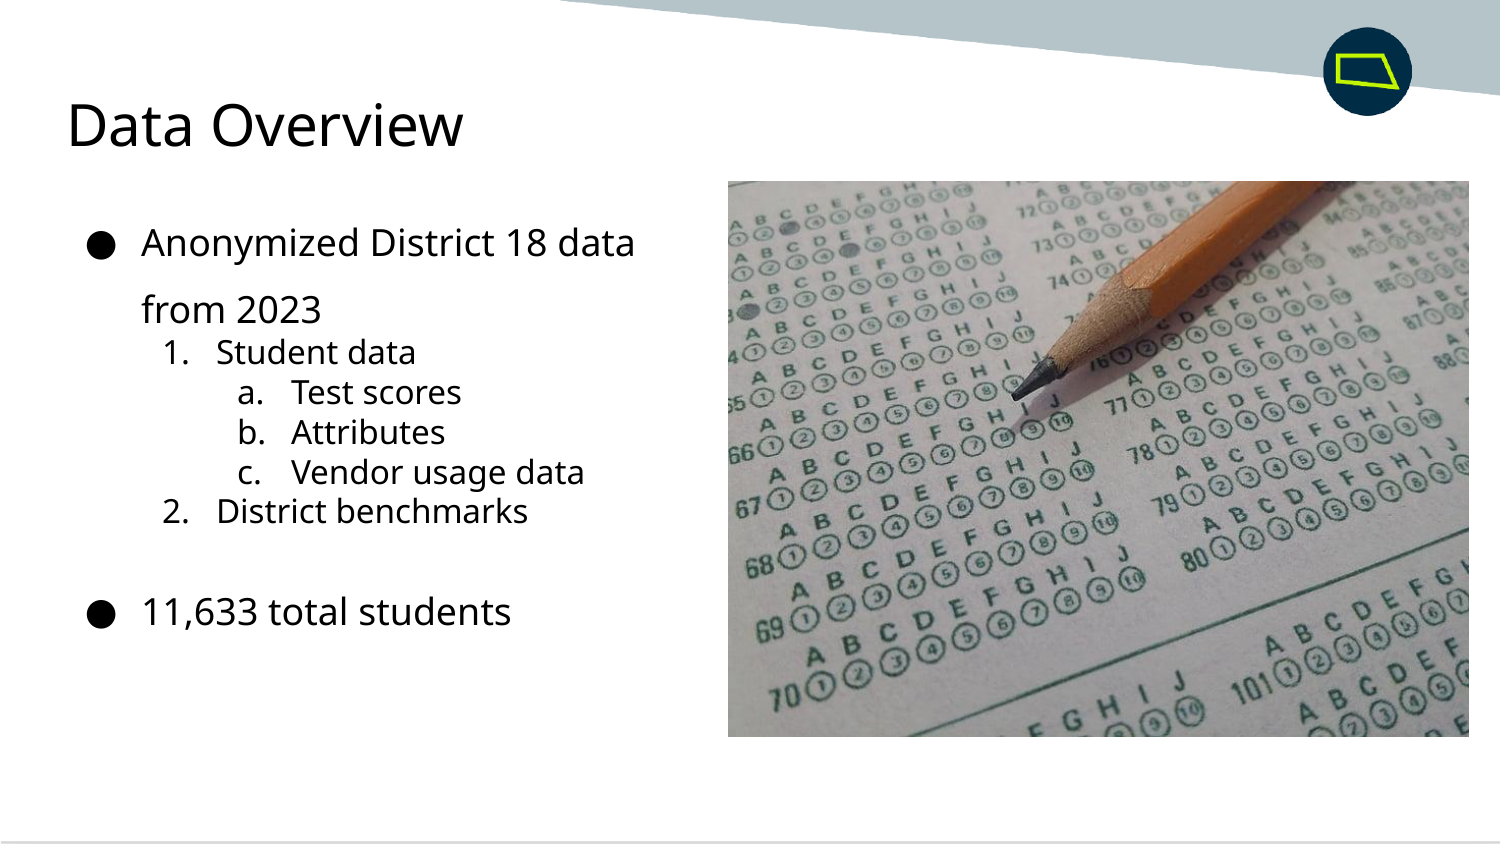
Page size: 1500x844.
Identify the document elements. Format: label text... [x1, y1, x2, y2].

text_box Anonymized District 18 data from 2023 Student data Test scores Attributes Vendor usage data District benchmarks 11,633 total students [51, 181, 663, 824]
text_box Data Overview [51, 72, 1449, 167]
picture [0, 0, 1500, 844]
